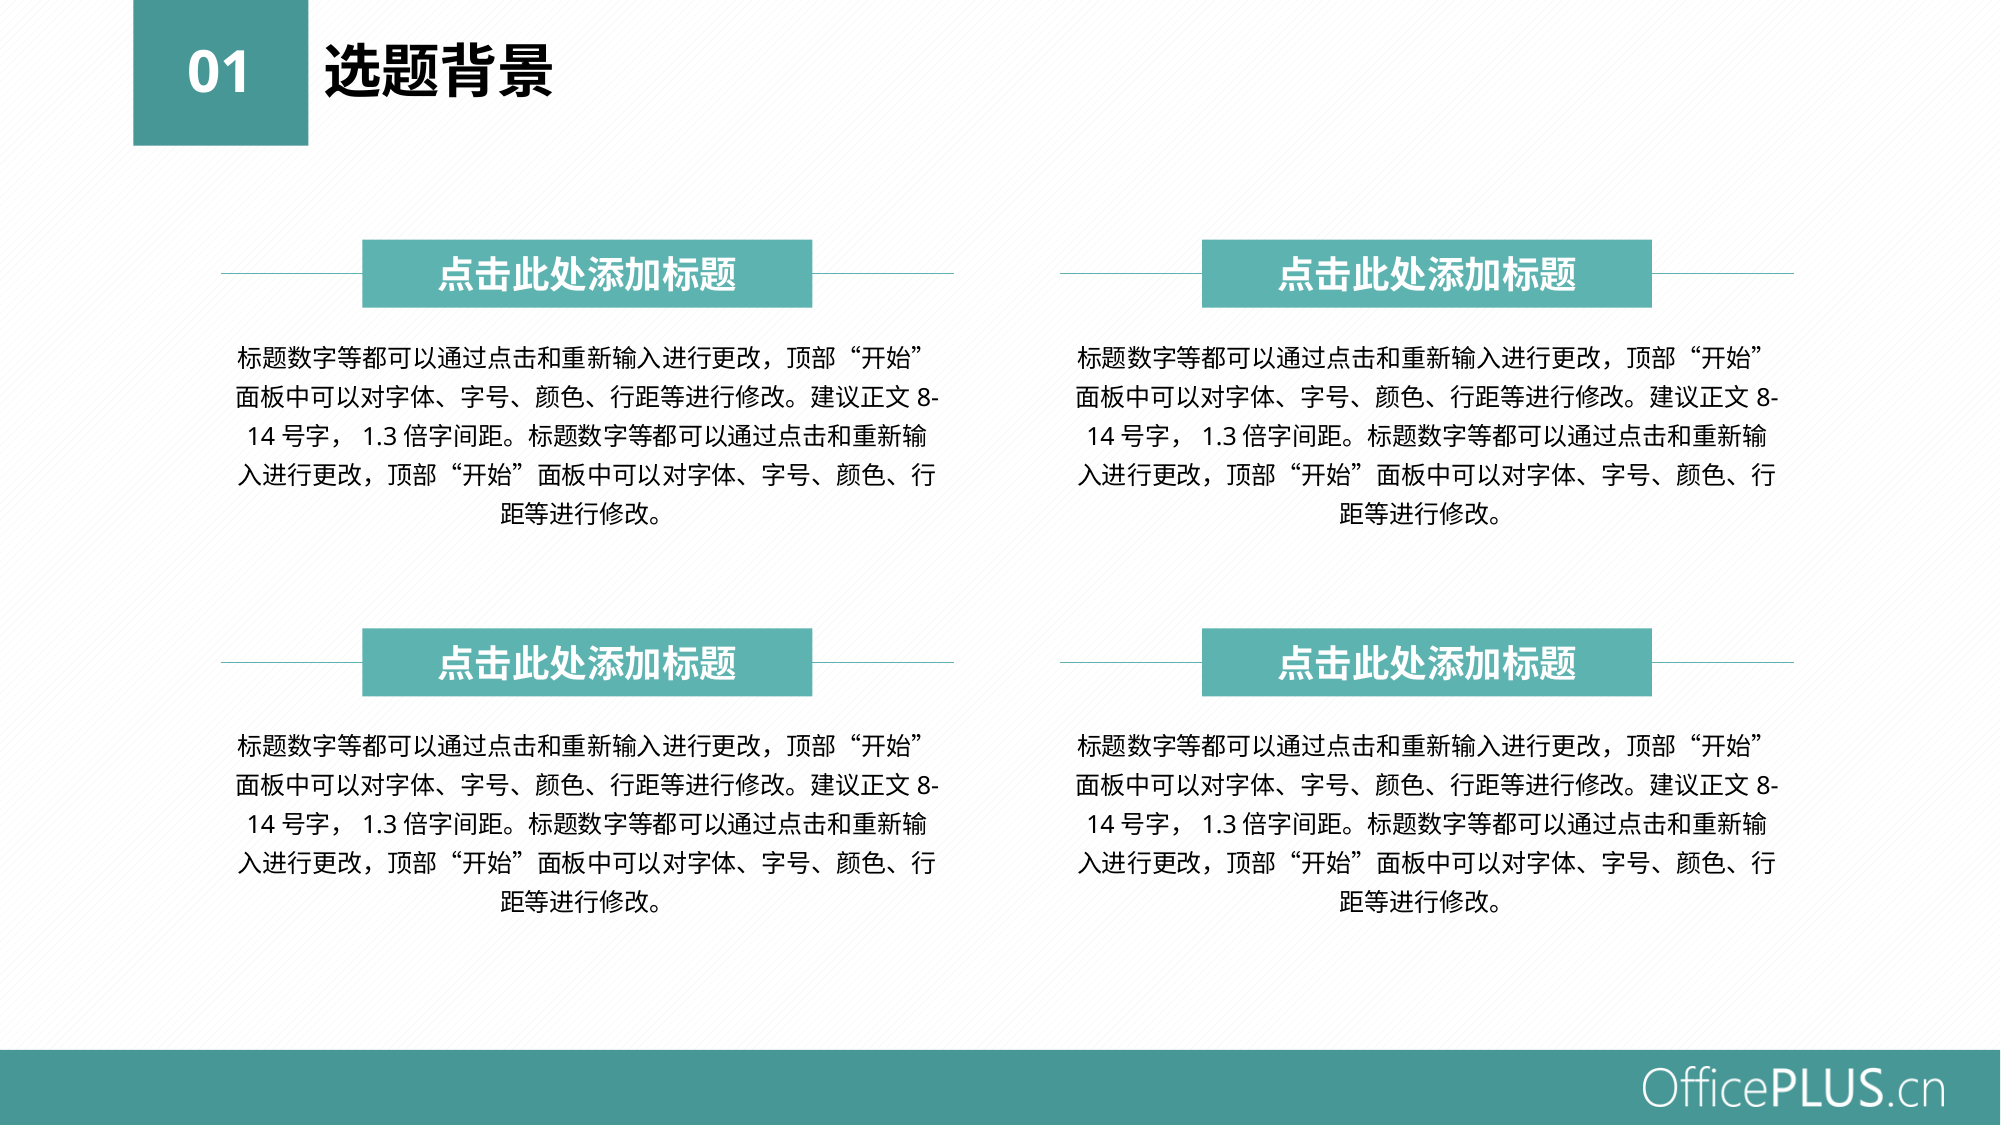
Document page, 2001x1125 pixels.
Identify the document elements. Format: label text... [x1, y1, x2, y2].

picture [1643, 1066, 1944, 1107]
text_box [220, 628, 955, 927]
list 01 [133, 34, 308, 105]
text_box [220, 239, 955, 539]
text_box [1060, 239, 1794, 539]
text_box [1060, 628, 1794, 927]
list 选题背景 [308, 34, 1087, 105]
